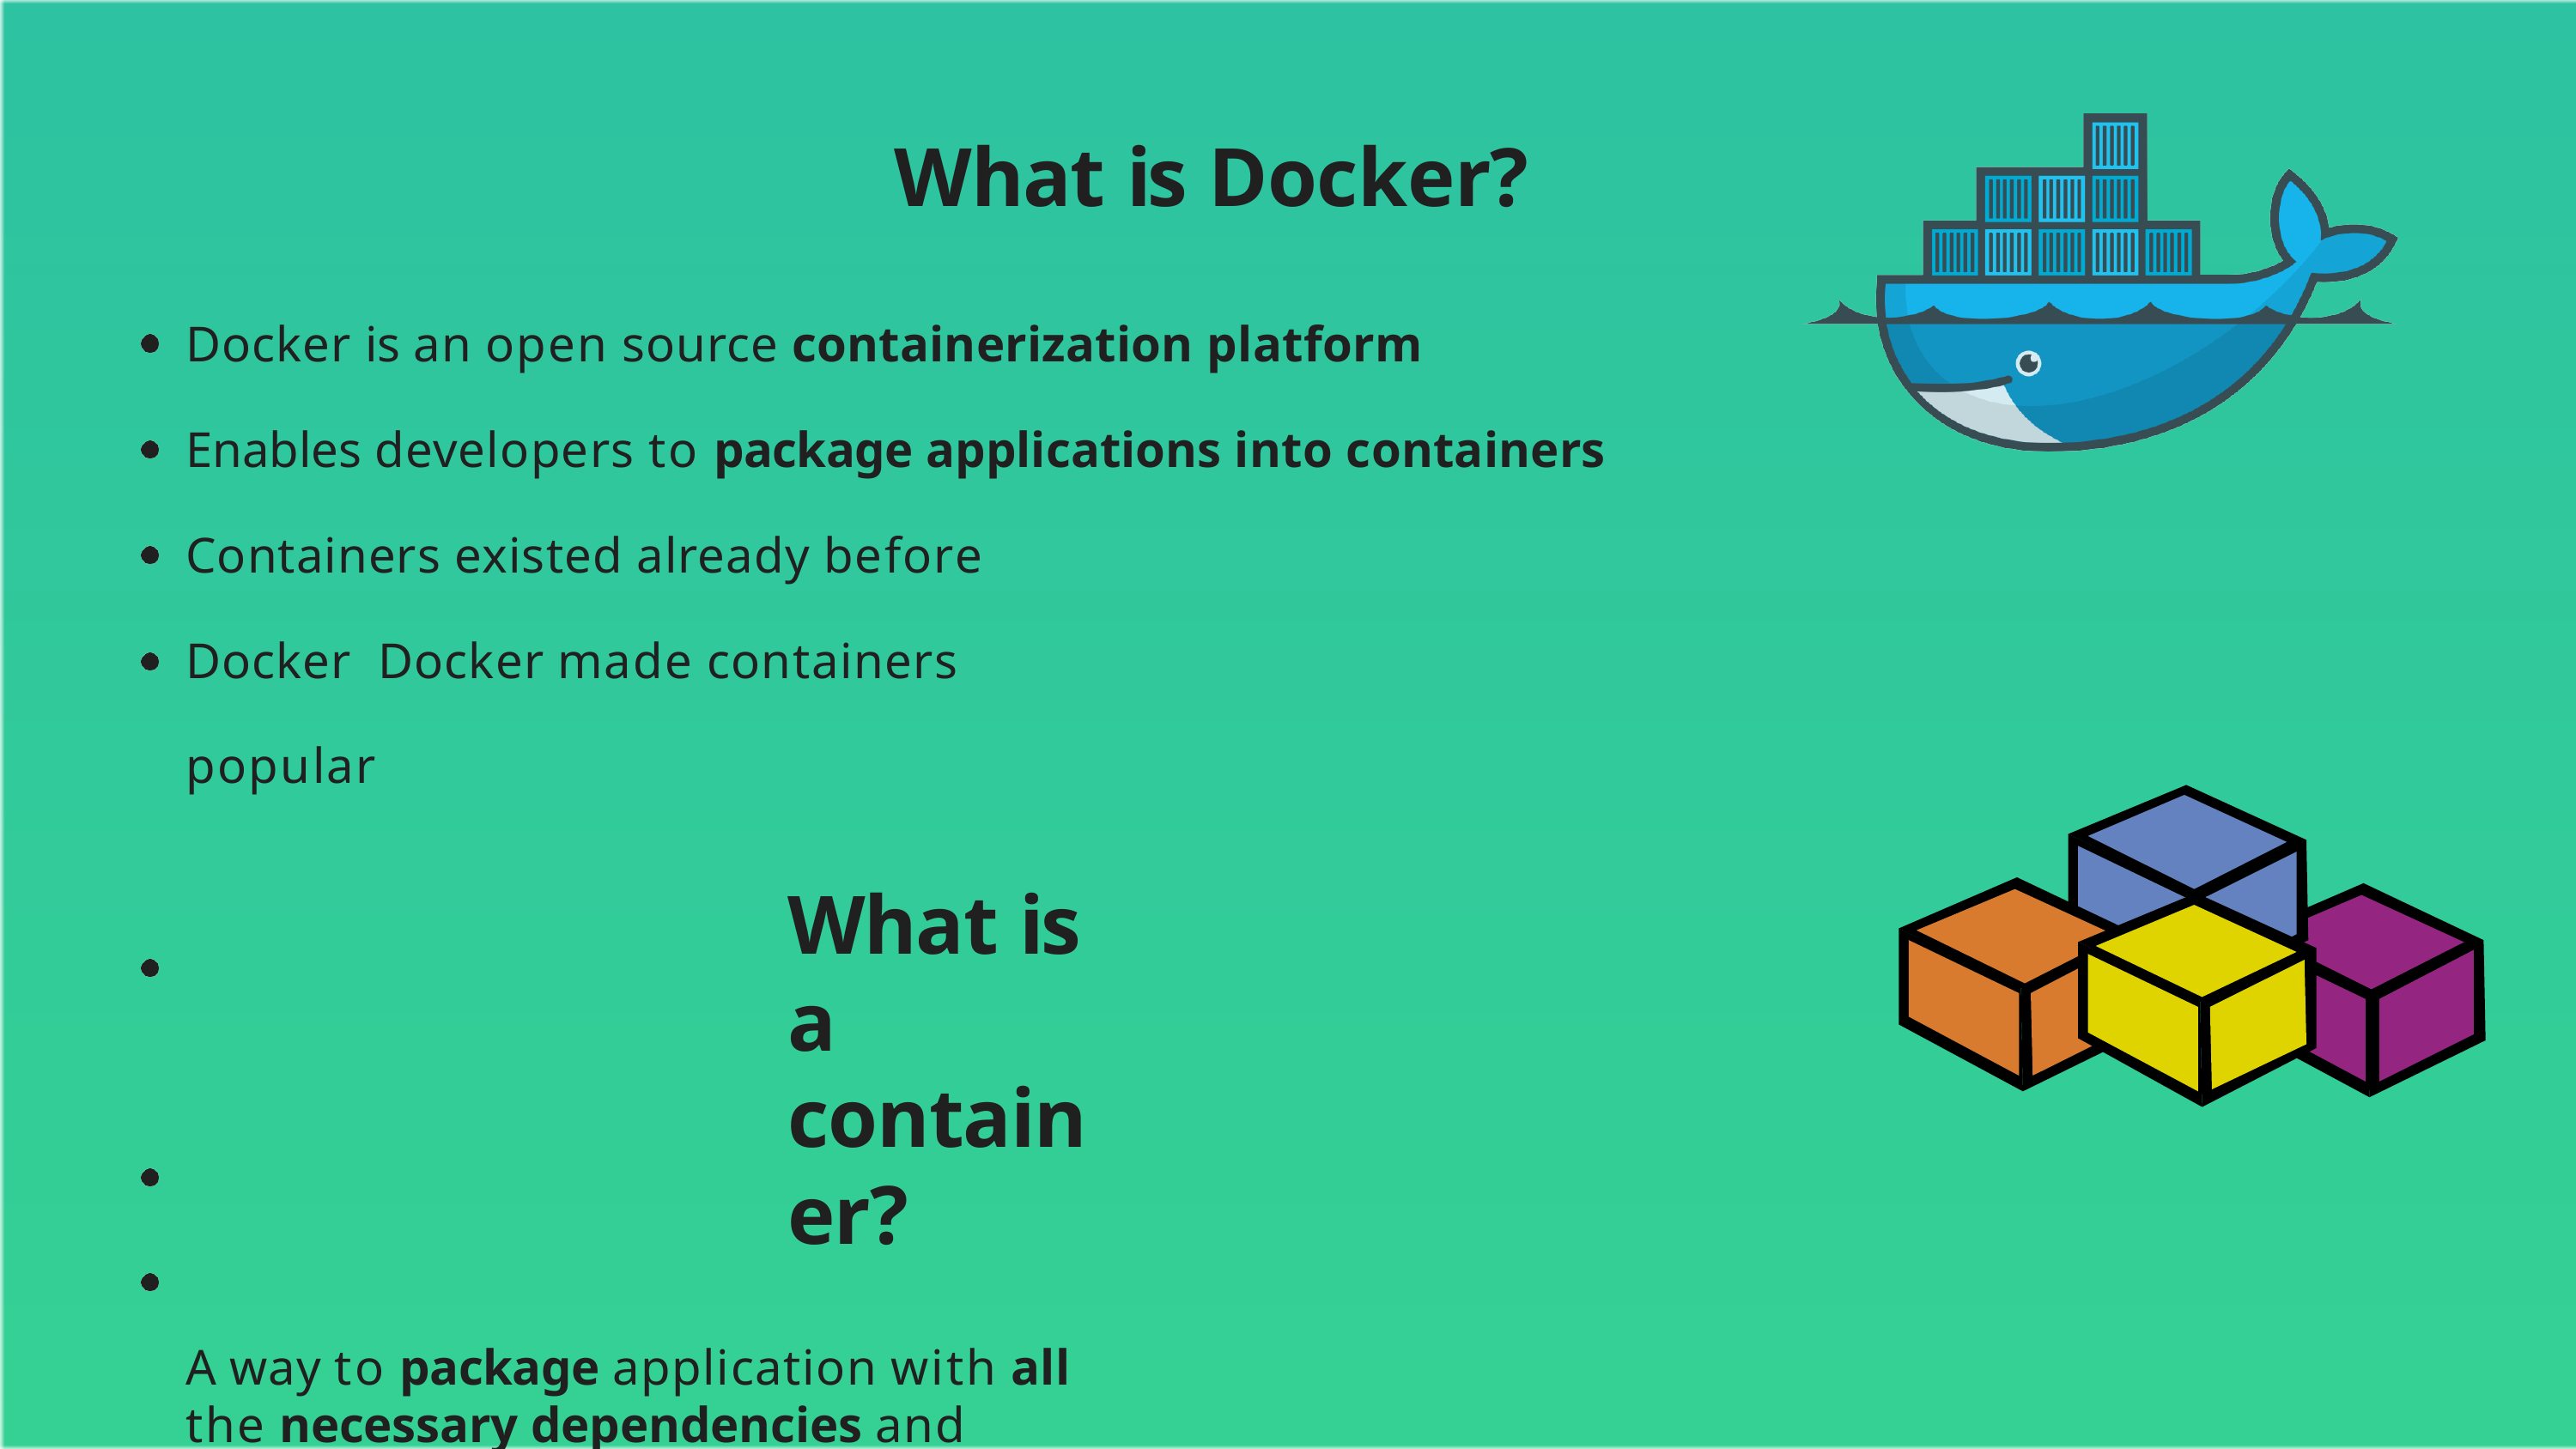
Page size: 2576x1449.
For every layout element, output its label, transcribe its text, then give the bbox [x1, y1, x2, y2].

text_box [1899, 876, 2317, 1107]
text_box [2068, 785, 2309, 876]
picture [0, 0, 2576, 1449]
title What is Docker? [892, 124, 1614, 311]
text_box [2321, 882, 2486, 1098]
text_box Docker is an open source containerization platform Enables developers to package applications into containers Containers existed already before Docker Docker made containers popular What is a container? A way to package application with all the necessary dependencies and configuration Portable standardized artifact for development, shipment and deployment Makes development and deployment more efficient [184, 311, 1924, 1449]
